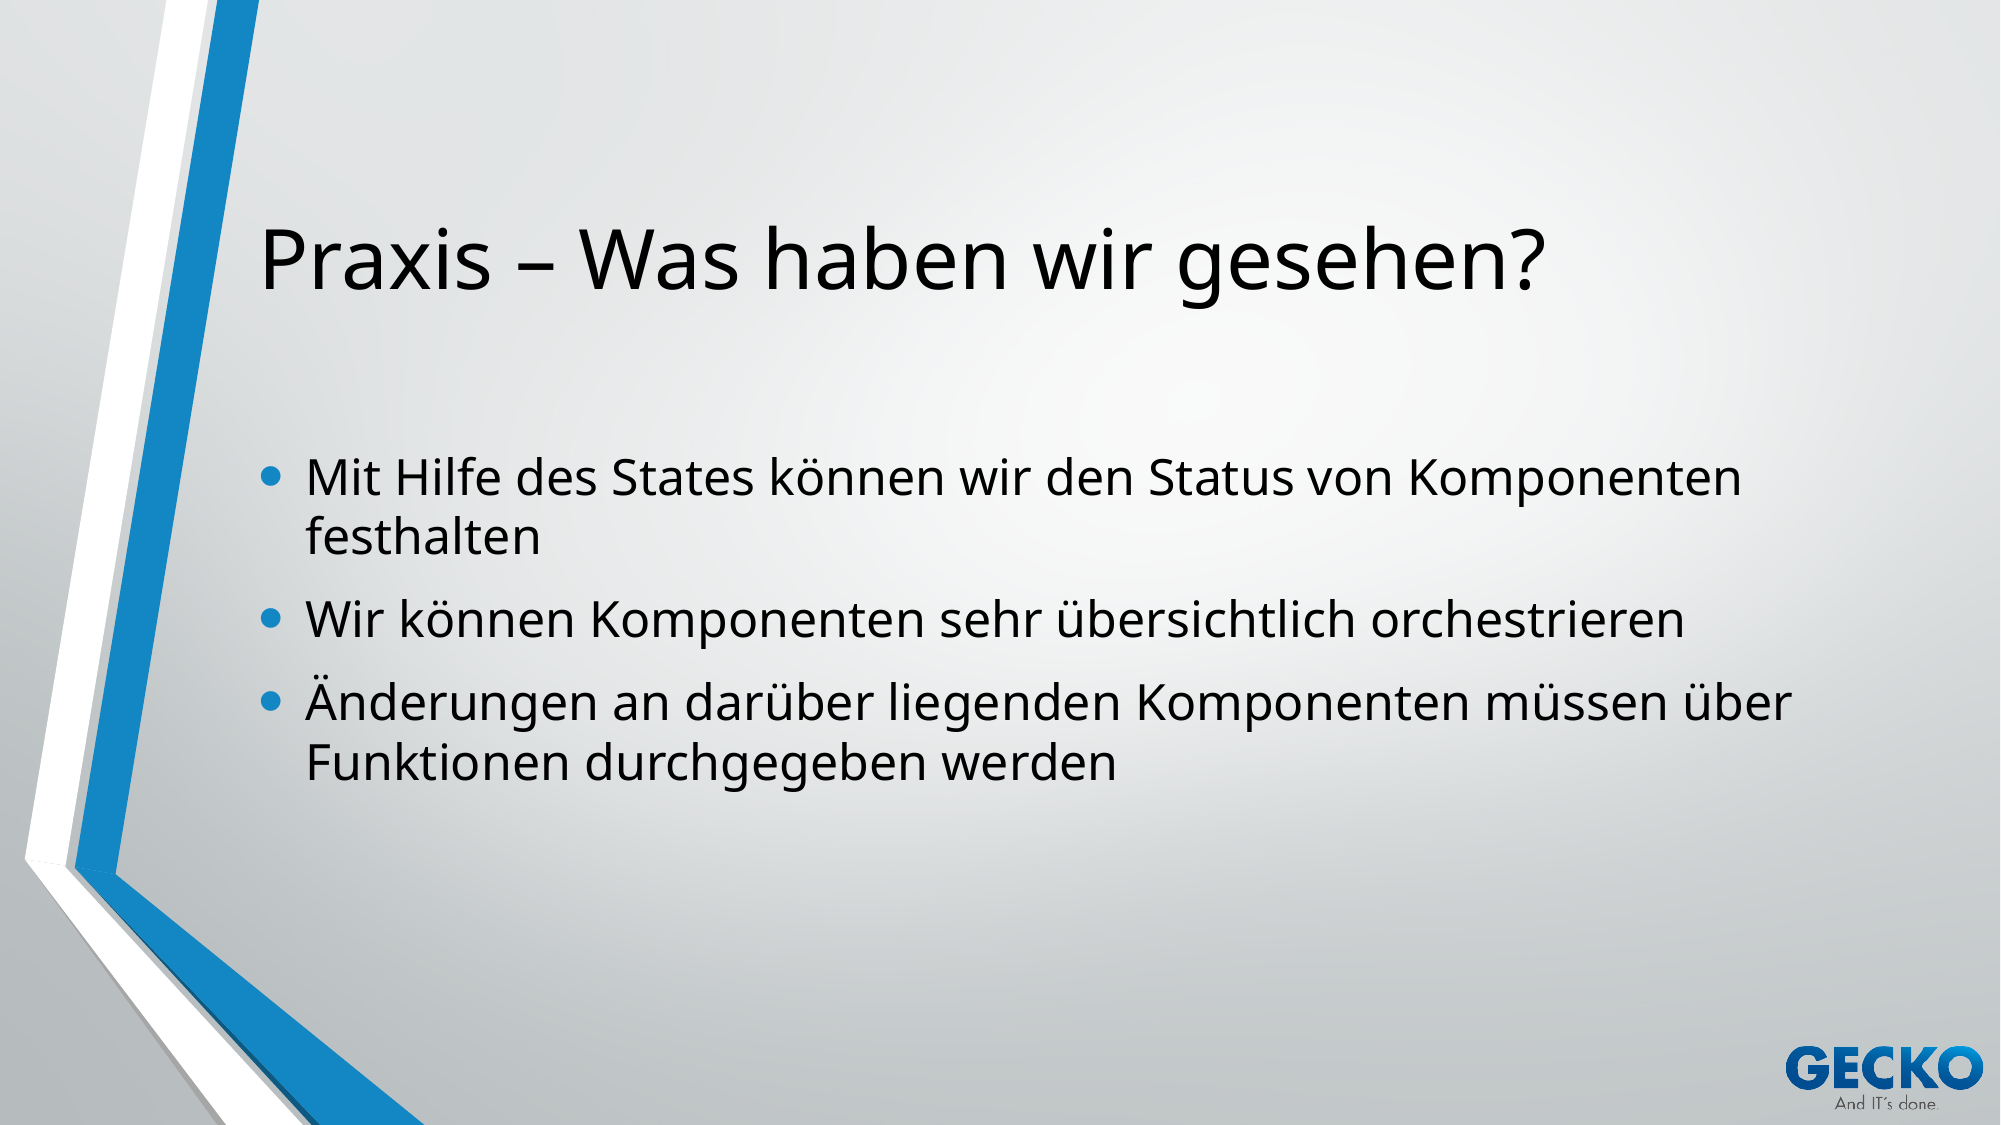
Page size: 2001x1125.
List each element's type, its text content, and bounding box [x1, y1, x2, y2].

picture [1768, 1031, 2000, 1124]
list Mit Hilfe des States können wir den Status von Komponenten festhalten Wir können Komponenten sehr übersichtlich orchestrieren Änderungen an darüber liegenden Komponenten müssen über Funktionen durchgegeben werden [243, 437, 1887, 950]
title Praxis – Was haben wir gesehen? [243, 112, 1887, 400]
